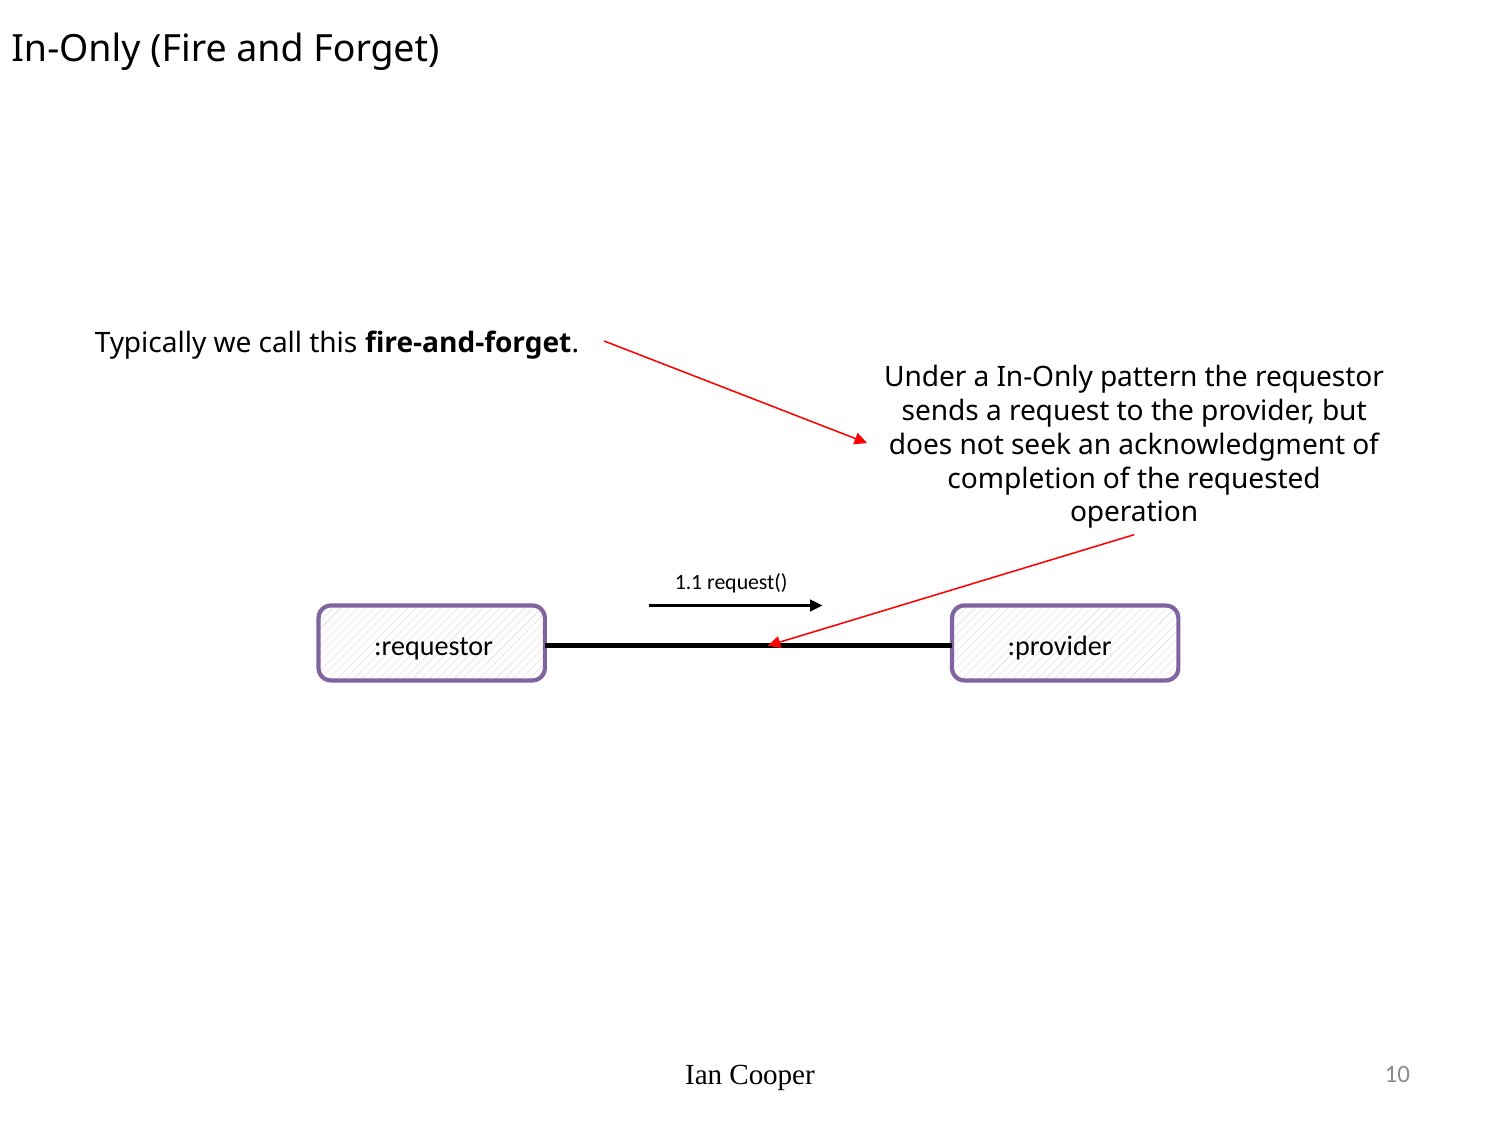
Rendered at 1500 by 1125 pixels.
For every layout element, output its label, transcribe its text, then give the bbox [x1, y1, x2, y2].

text_box :requestor [359, 620, 531, 669]
footer Ian Cooper [512, 1042, 988, 1103]
text_box 1.1 request() [660, 560, 762, 601]
text_box [949, 603, 1181, 683]
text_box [767, 502, 1135, 646]
text_box [316, 603, 547, 683]
text_box Under a In-Only pattern the requestor sends a request to the provider, but does not seek an acknowledgment of completion of the requested operation [866, 351, 1402, 535]
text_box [603, 341, 868, 428]
text_box In-Only (Fire and Forget) [0, 12, 1500, 81]
slide_number 10 [1074, 1042, 1425, 1103]
text_box :provider [992, 650, 1138, 669]
text_box Typically we call this fire-and-forget. [69, 316, 605, 366]
